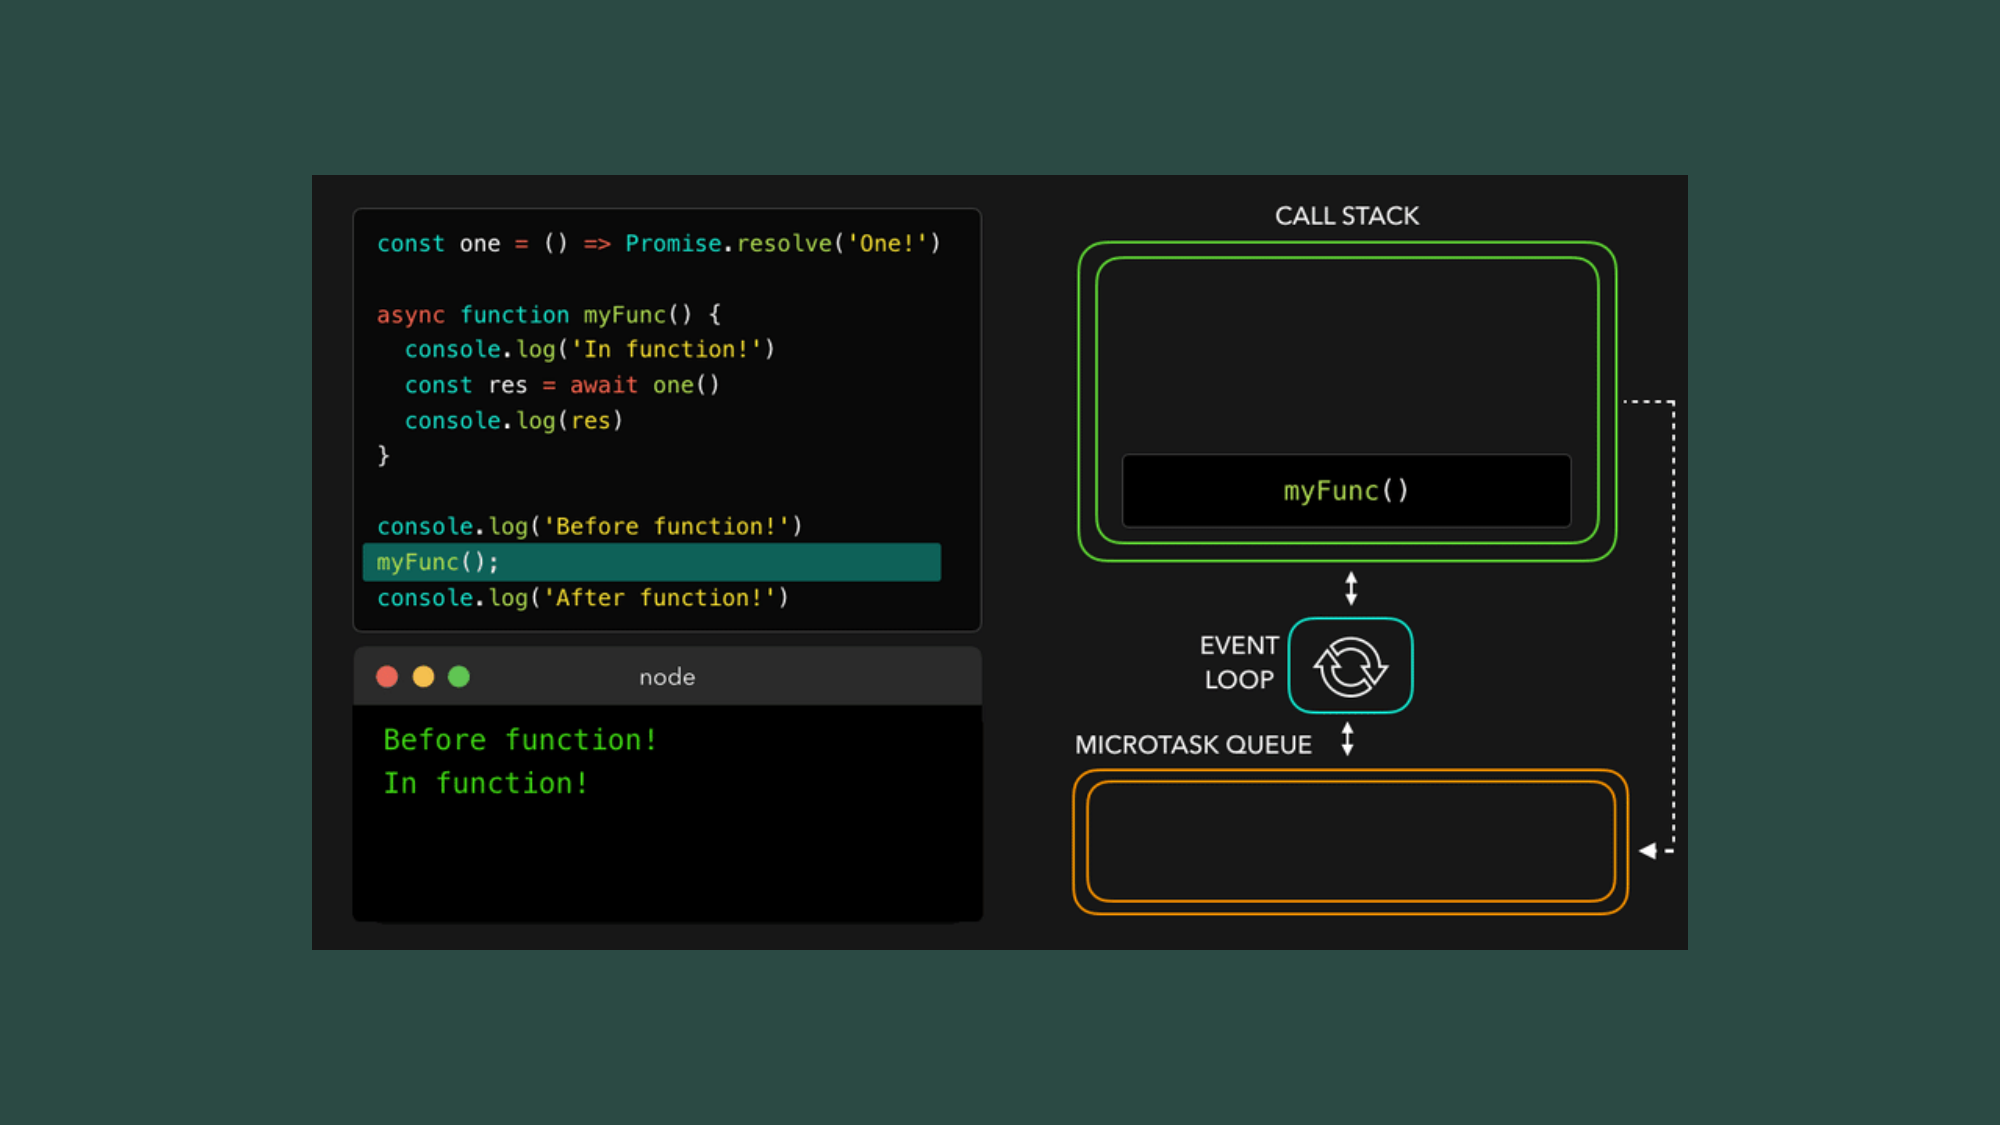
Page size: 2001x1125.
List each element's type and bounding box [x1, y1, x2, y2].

picture [312, 175, 1688, 950]
